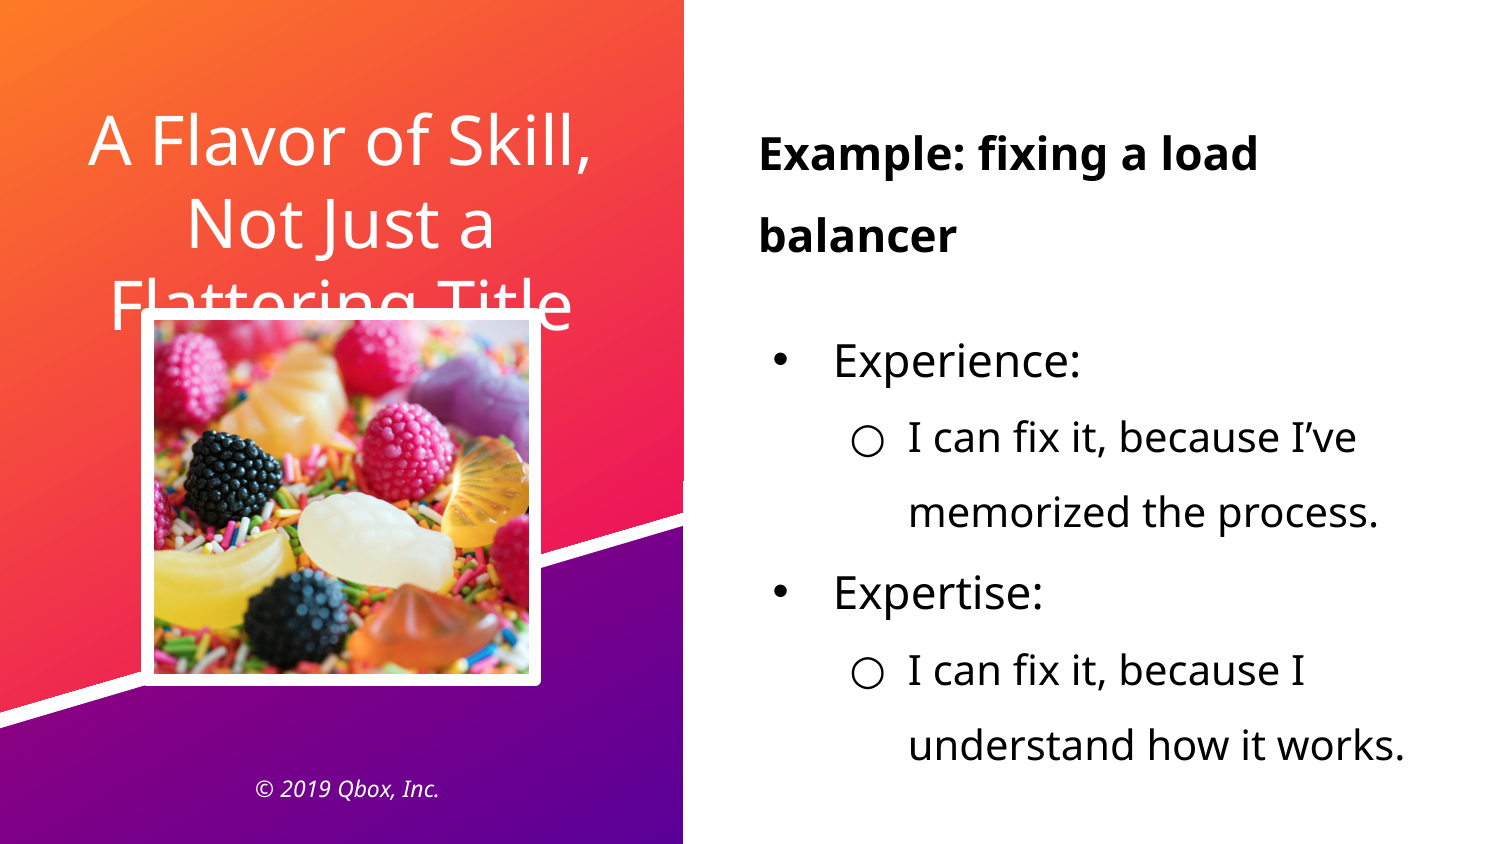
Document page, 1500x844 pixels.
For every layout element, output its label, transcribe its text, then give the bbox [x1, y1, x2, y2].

picture [153, 319, 530, 674]
title A Flavor of Skill, Not Just a Flattering Title [54, 82, 629, 266]
list Example: fixing a load balancer Experience: I can fix it, because I’ve memorized the process. Expertise: I can fix it, because I understand how it works. [742, 82, 1446, 756]
